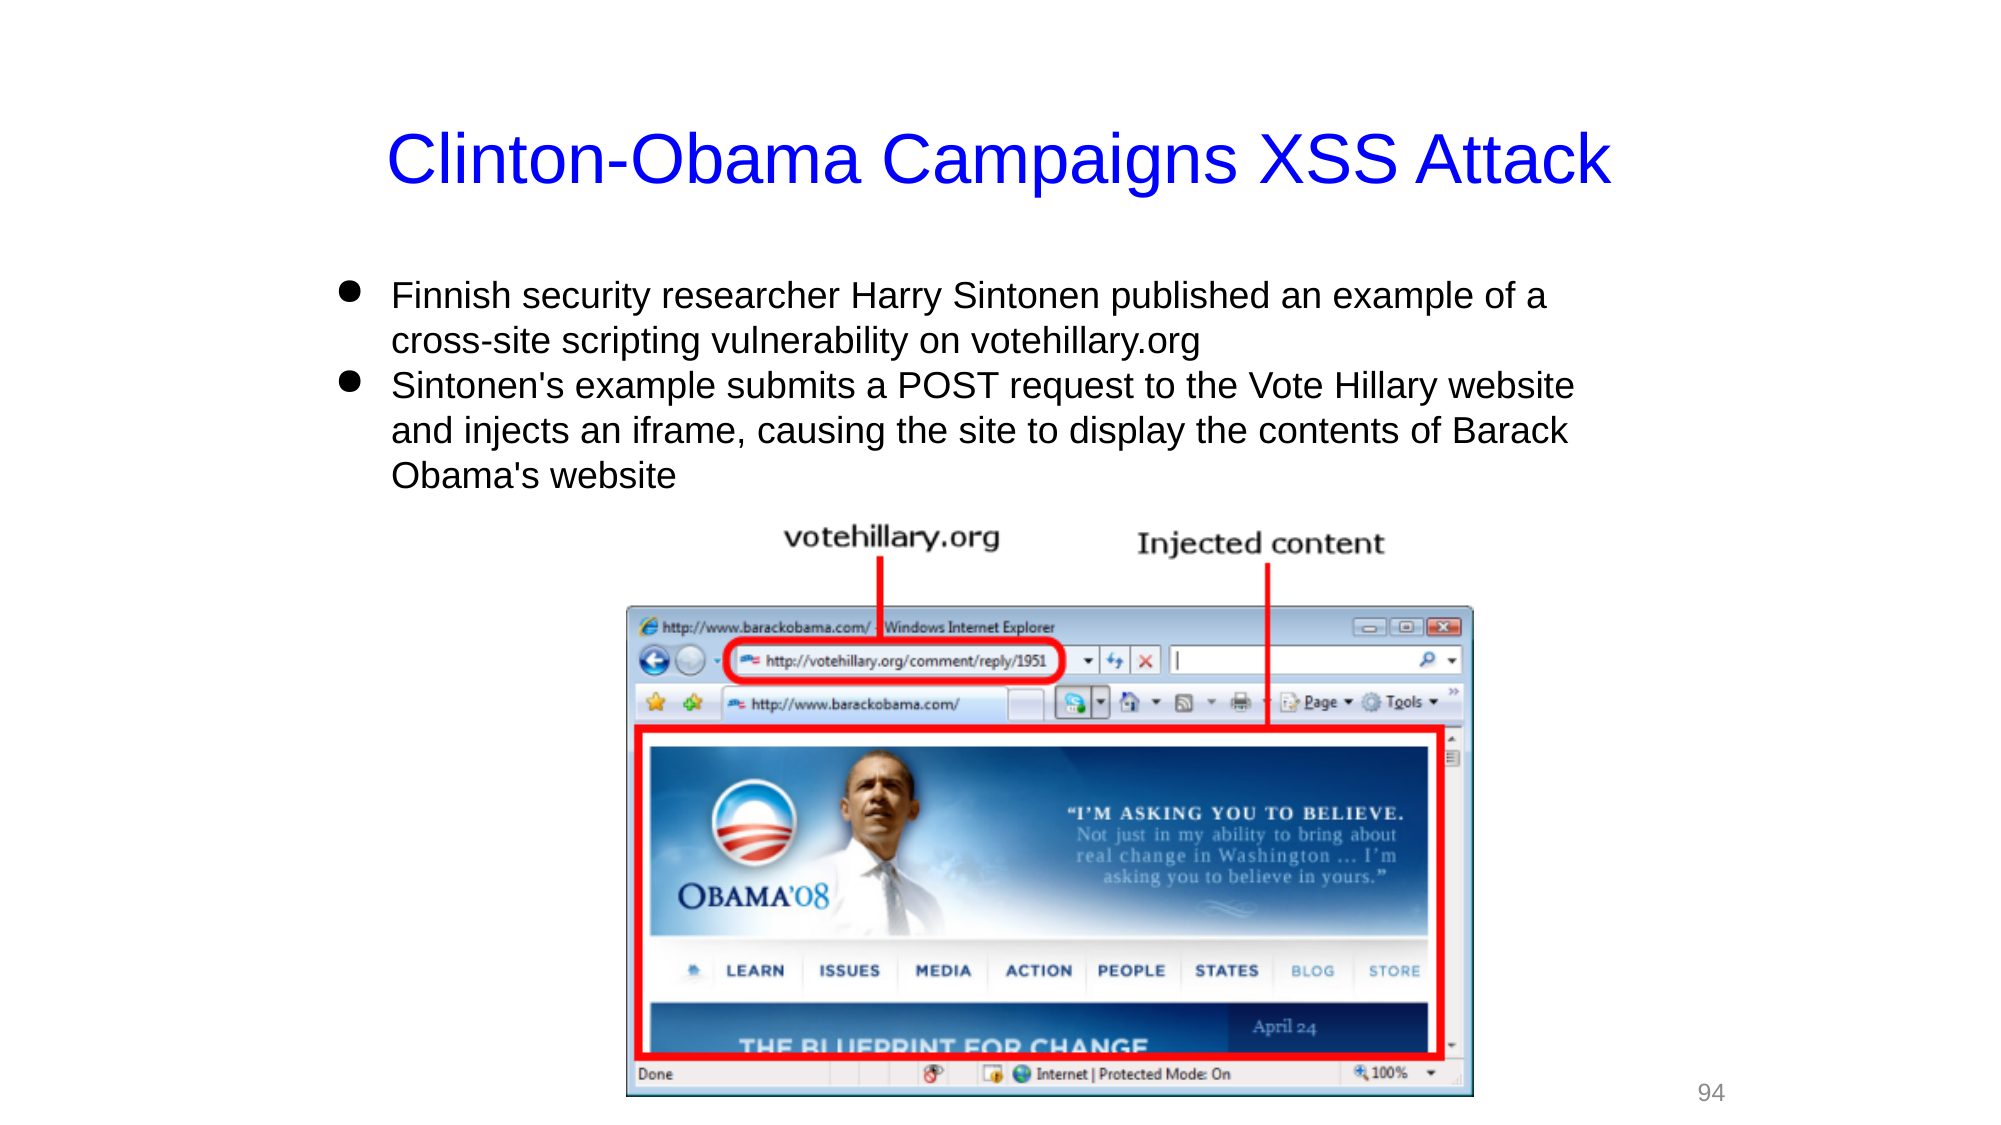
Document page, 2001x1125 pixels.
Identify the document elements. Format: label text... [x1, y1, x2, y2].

text_box 94 [1638, 1080, 1741, 1103]
picture [626, 514, 1475, 1097]
title Clinton-Obama Campaigns XSS Attack [68, 97, 1932, 223]
text_box Finnish security researcher Harry Sintonen published an example of a cross-site scripting vulnerability on votehillary.org Sintonen's example submits a POST request to the Vote Hillary website and injects an iframe, causing the site to display the contents of Barack Obama's website [301, 256, 1653, 505]
